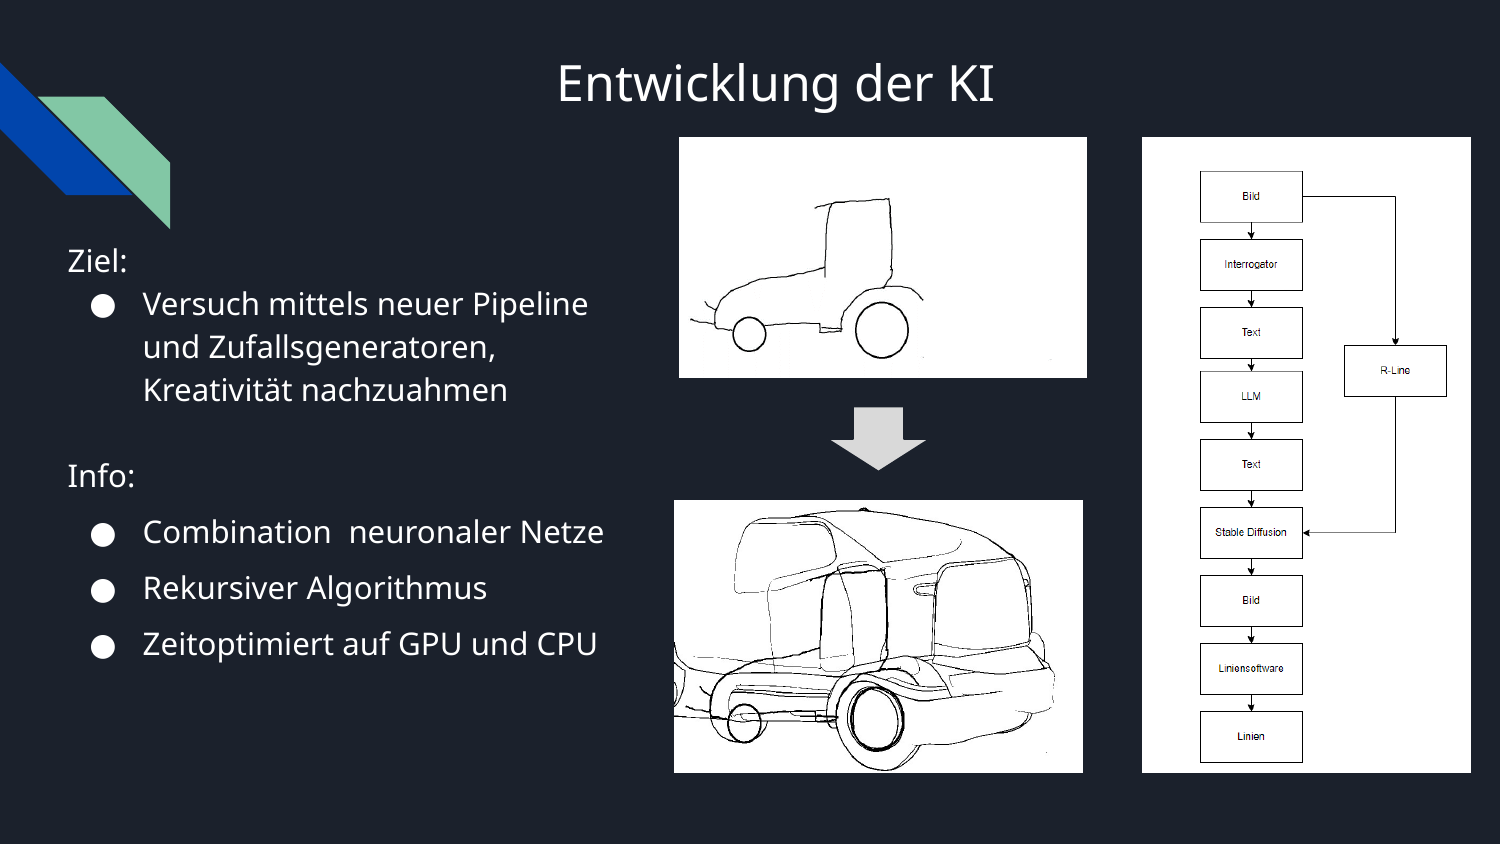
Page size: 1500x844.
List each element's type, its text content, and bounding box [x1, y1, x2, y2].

text_box [827, 406, 930, 472]
picture [678, 137, 1087, 379]
picture [674, 499, 1083, 773]
title Entwicklung der KI [140, 36, 1412, 148]
text_box Ziel: Versuch mittels neuer Pipeline und Zufallsgeneratoren, Kreativität nachzuahmen Info: Combination neuronaler Netze Rekursiver Algorithmus Zeitoptimiert auf GPU und CPU [52, 220, 624, 821]
picture [1141, 137, 1471, 773]
